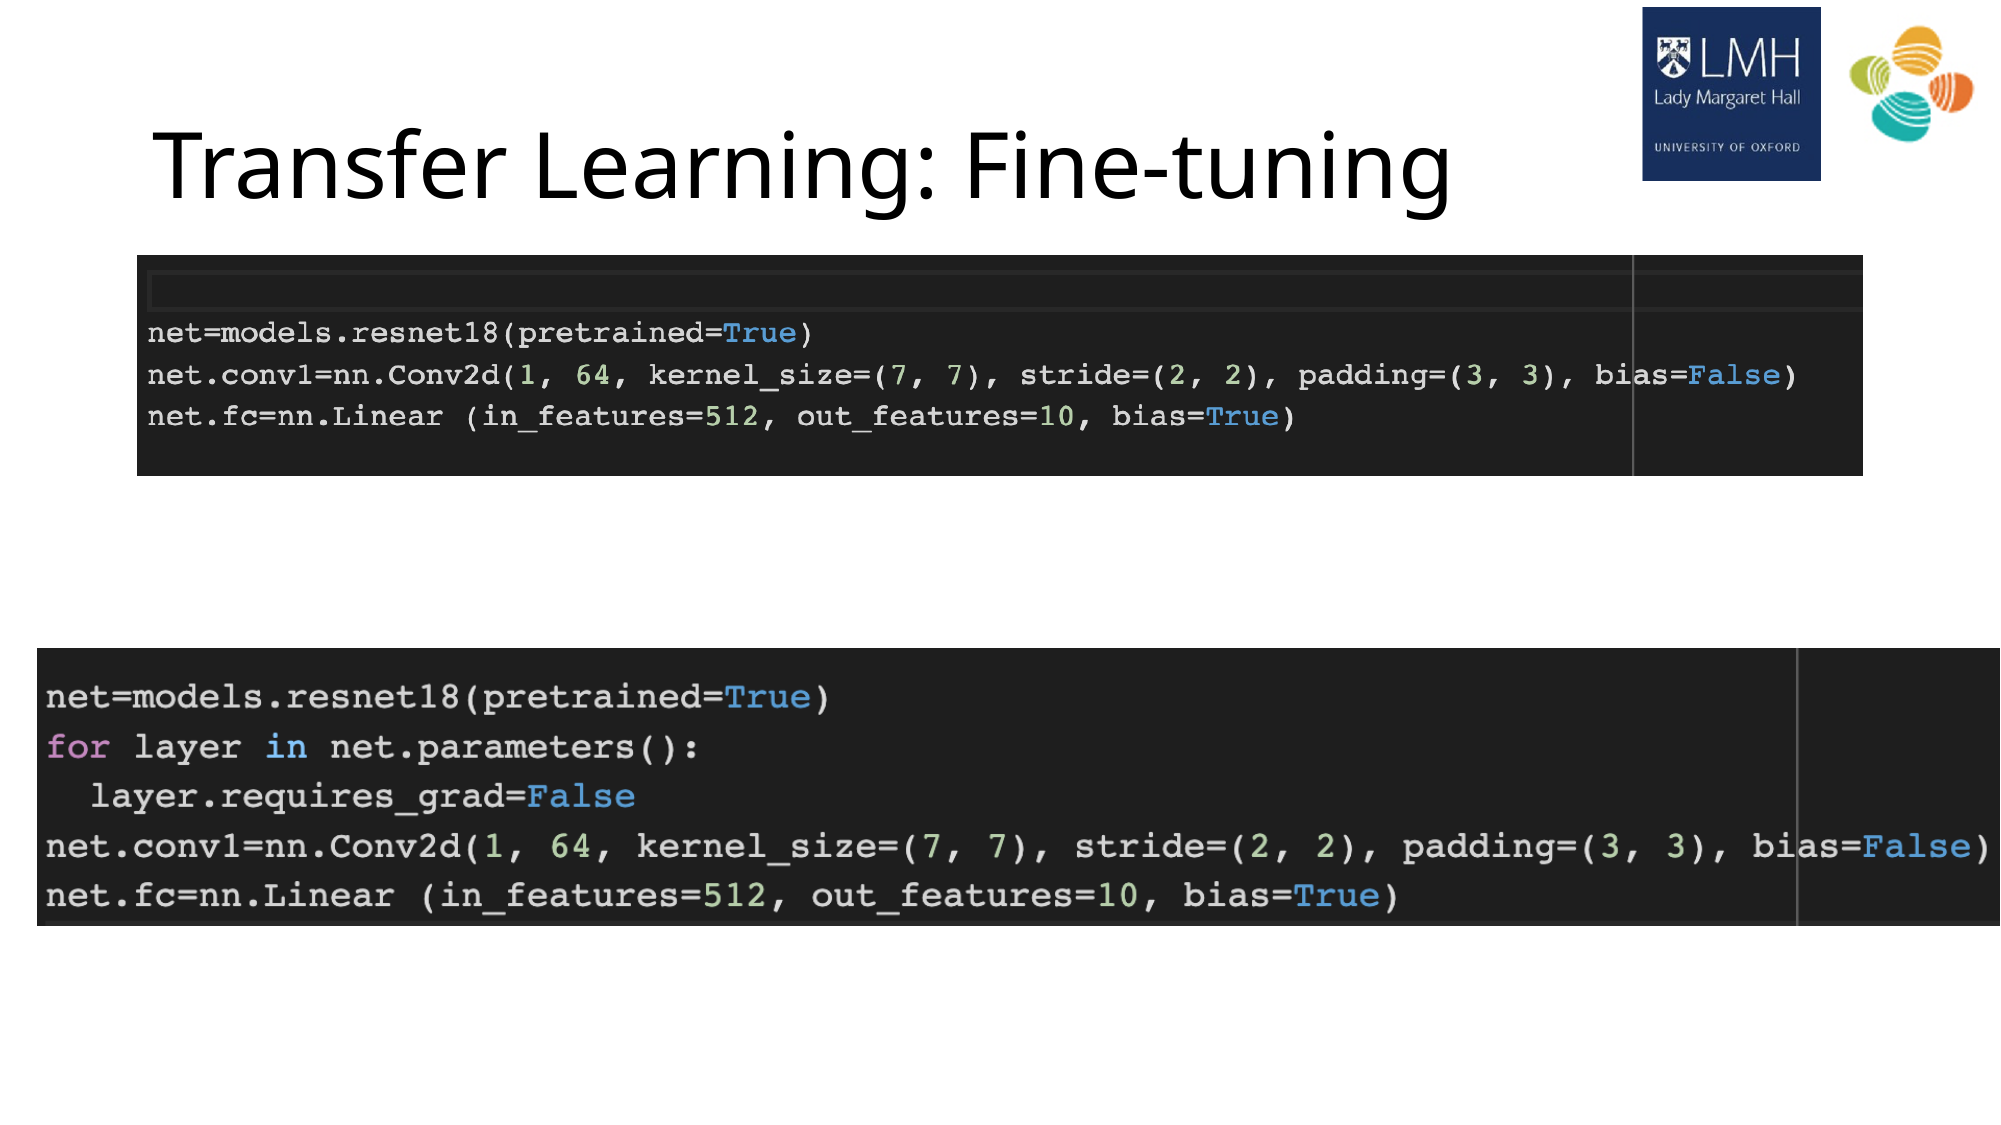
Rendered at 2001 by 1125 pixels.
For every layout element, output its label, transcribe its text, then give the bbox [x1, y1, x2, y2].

picture [37, 648, 2000, 926]
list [137, 255, 1863, 477]
title Transfer Learning: Fine-tuning [137, 59, 1863, 255]
picture [1637, 0, 1978, 184]
